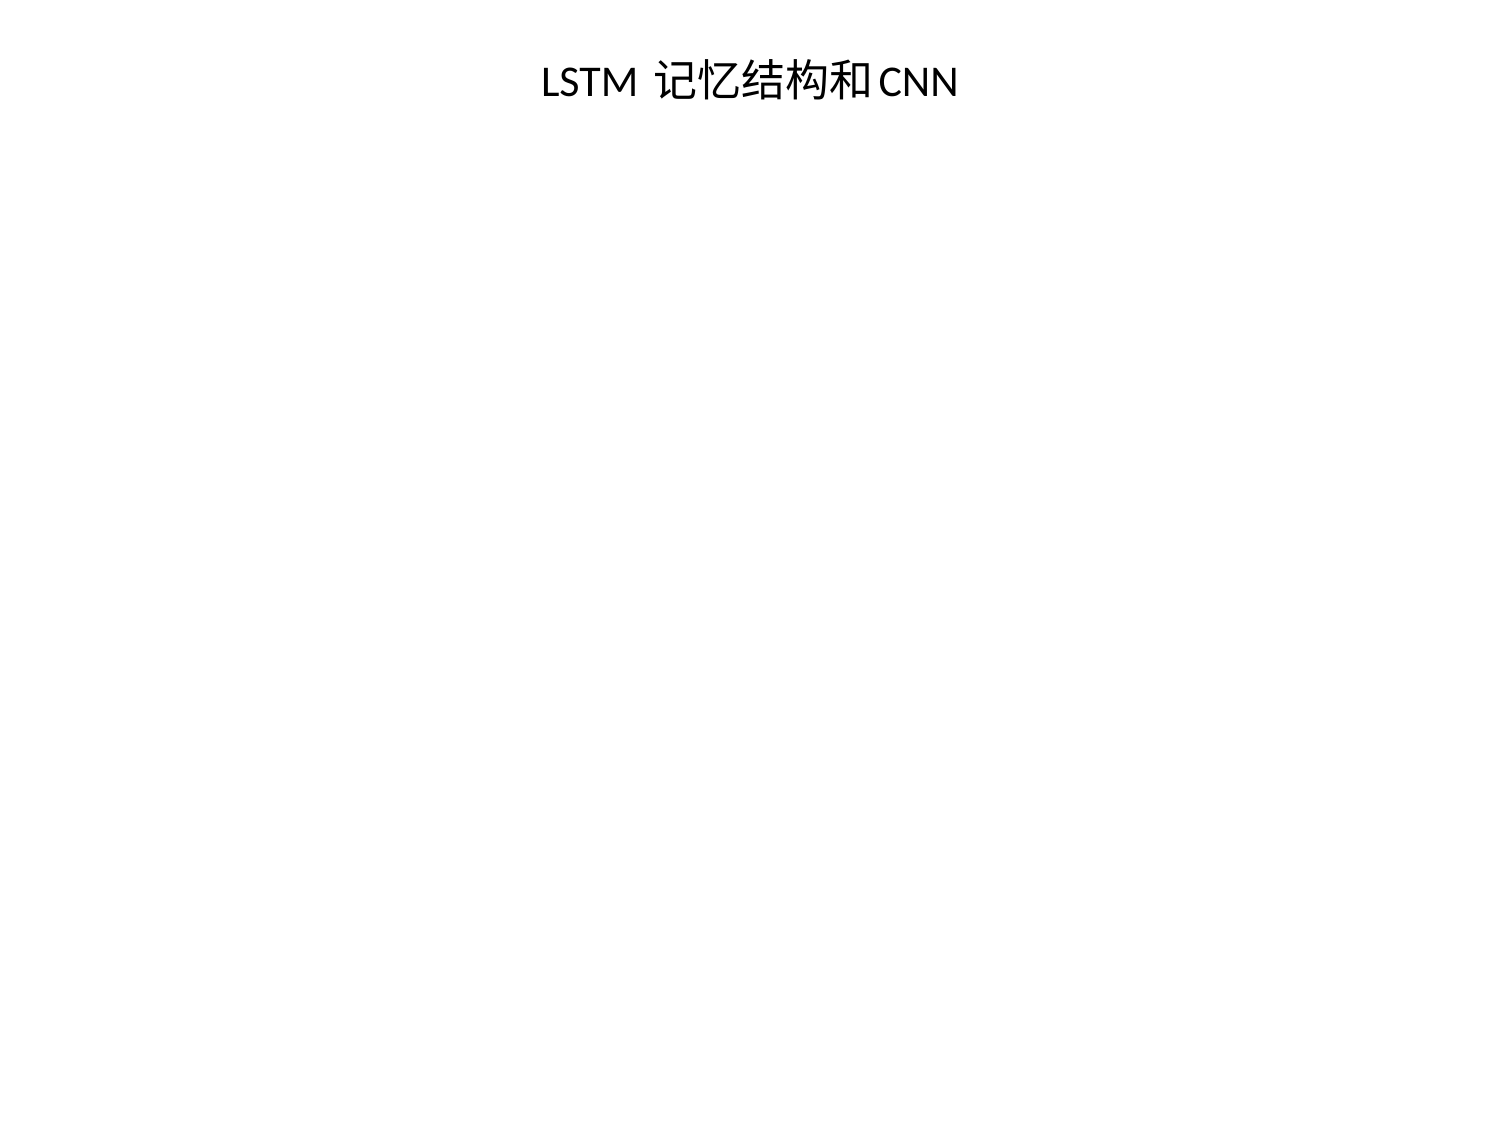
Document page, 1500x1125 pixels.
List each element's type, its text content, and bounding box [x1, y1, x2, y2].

title LSTM 记忆结构和CNN [75, 45, 1425, 114]
